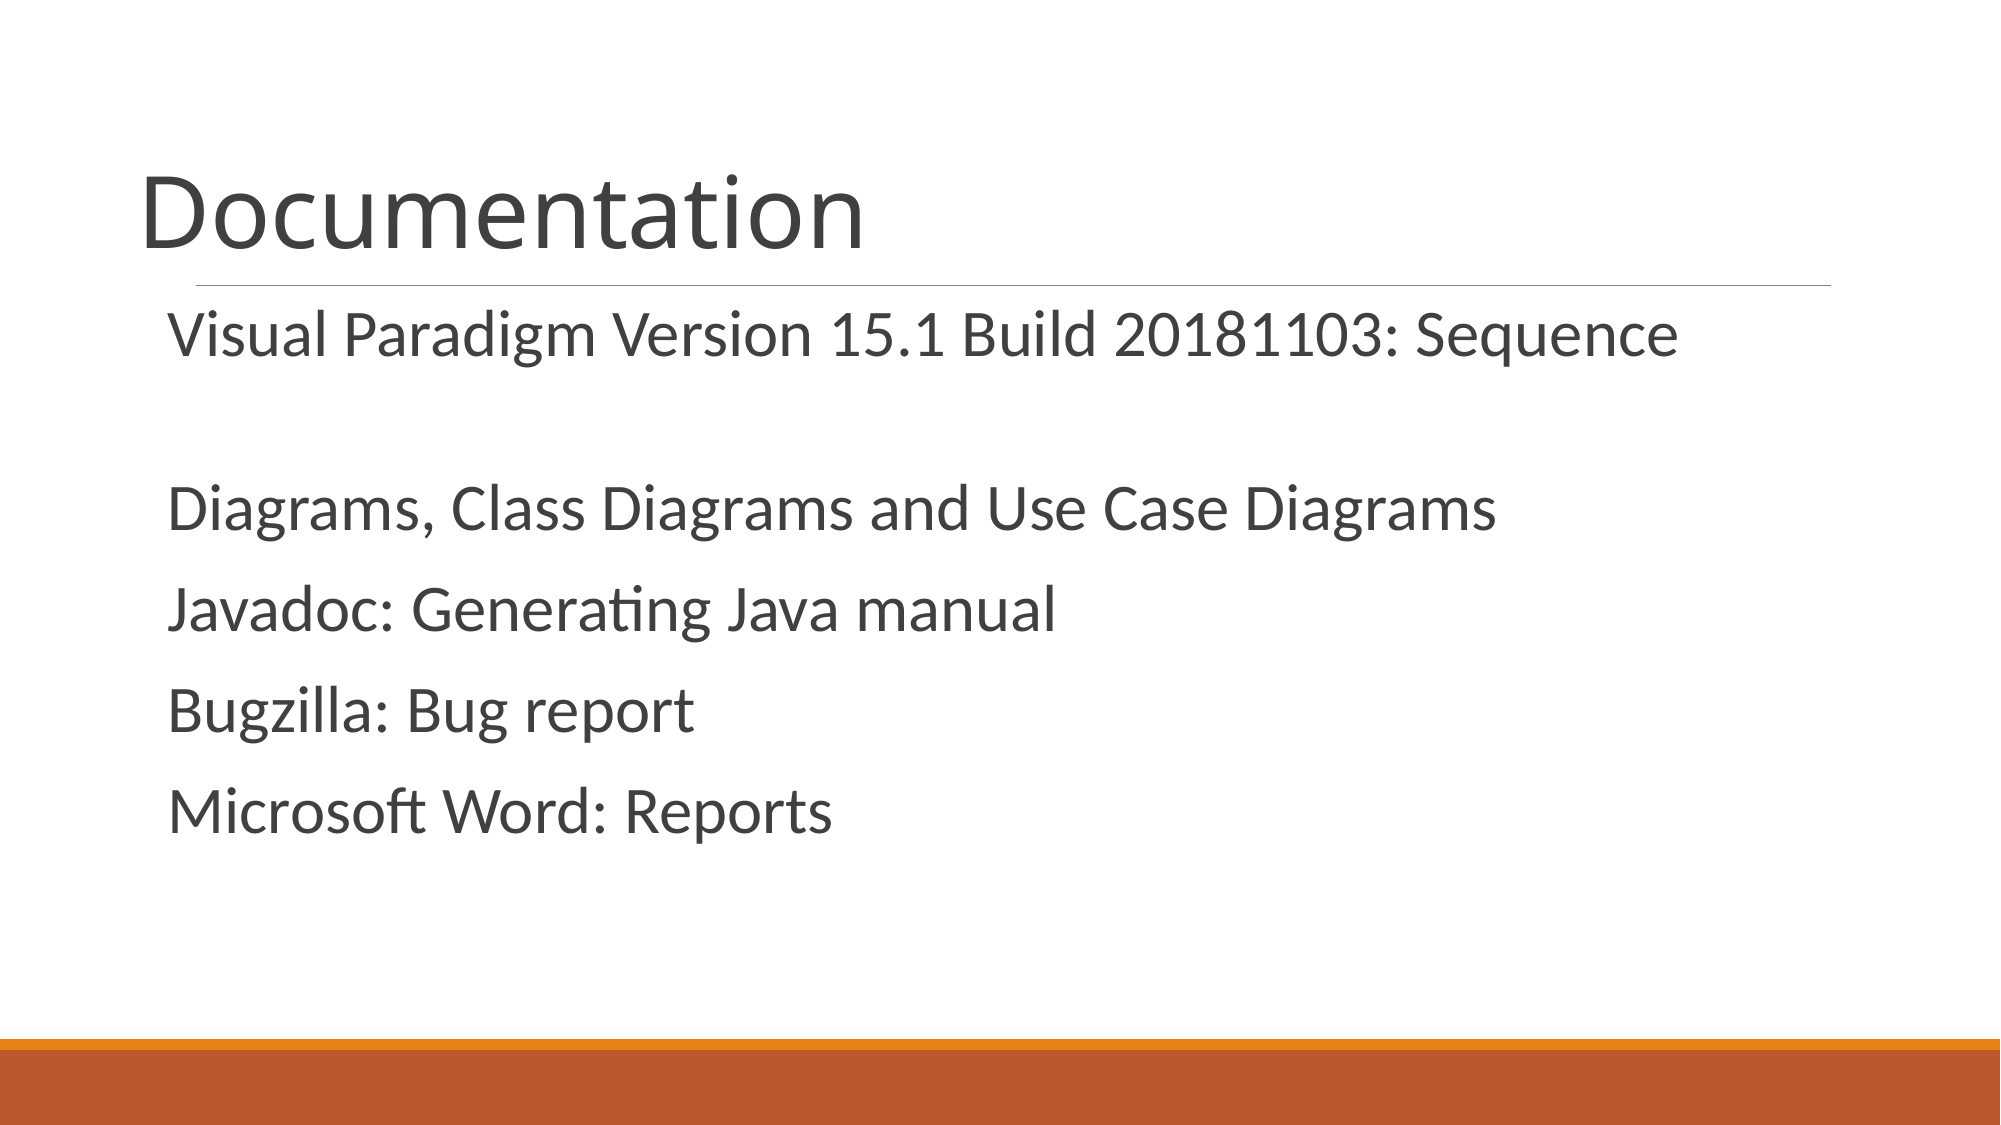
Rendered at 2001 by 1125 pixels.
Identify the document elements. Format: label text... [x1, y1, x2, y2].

list Documentation Visual Paradigm Version 15.1 Build 20181103: Sequence Diagrams, Class Diagrams and Use Case Diagrams Javadoc: Generating Java manual Bugzilla: Bug report Microsoft Word: Reports [137, 154, 1863, 869]
